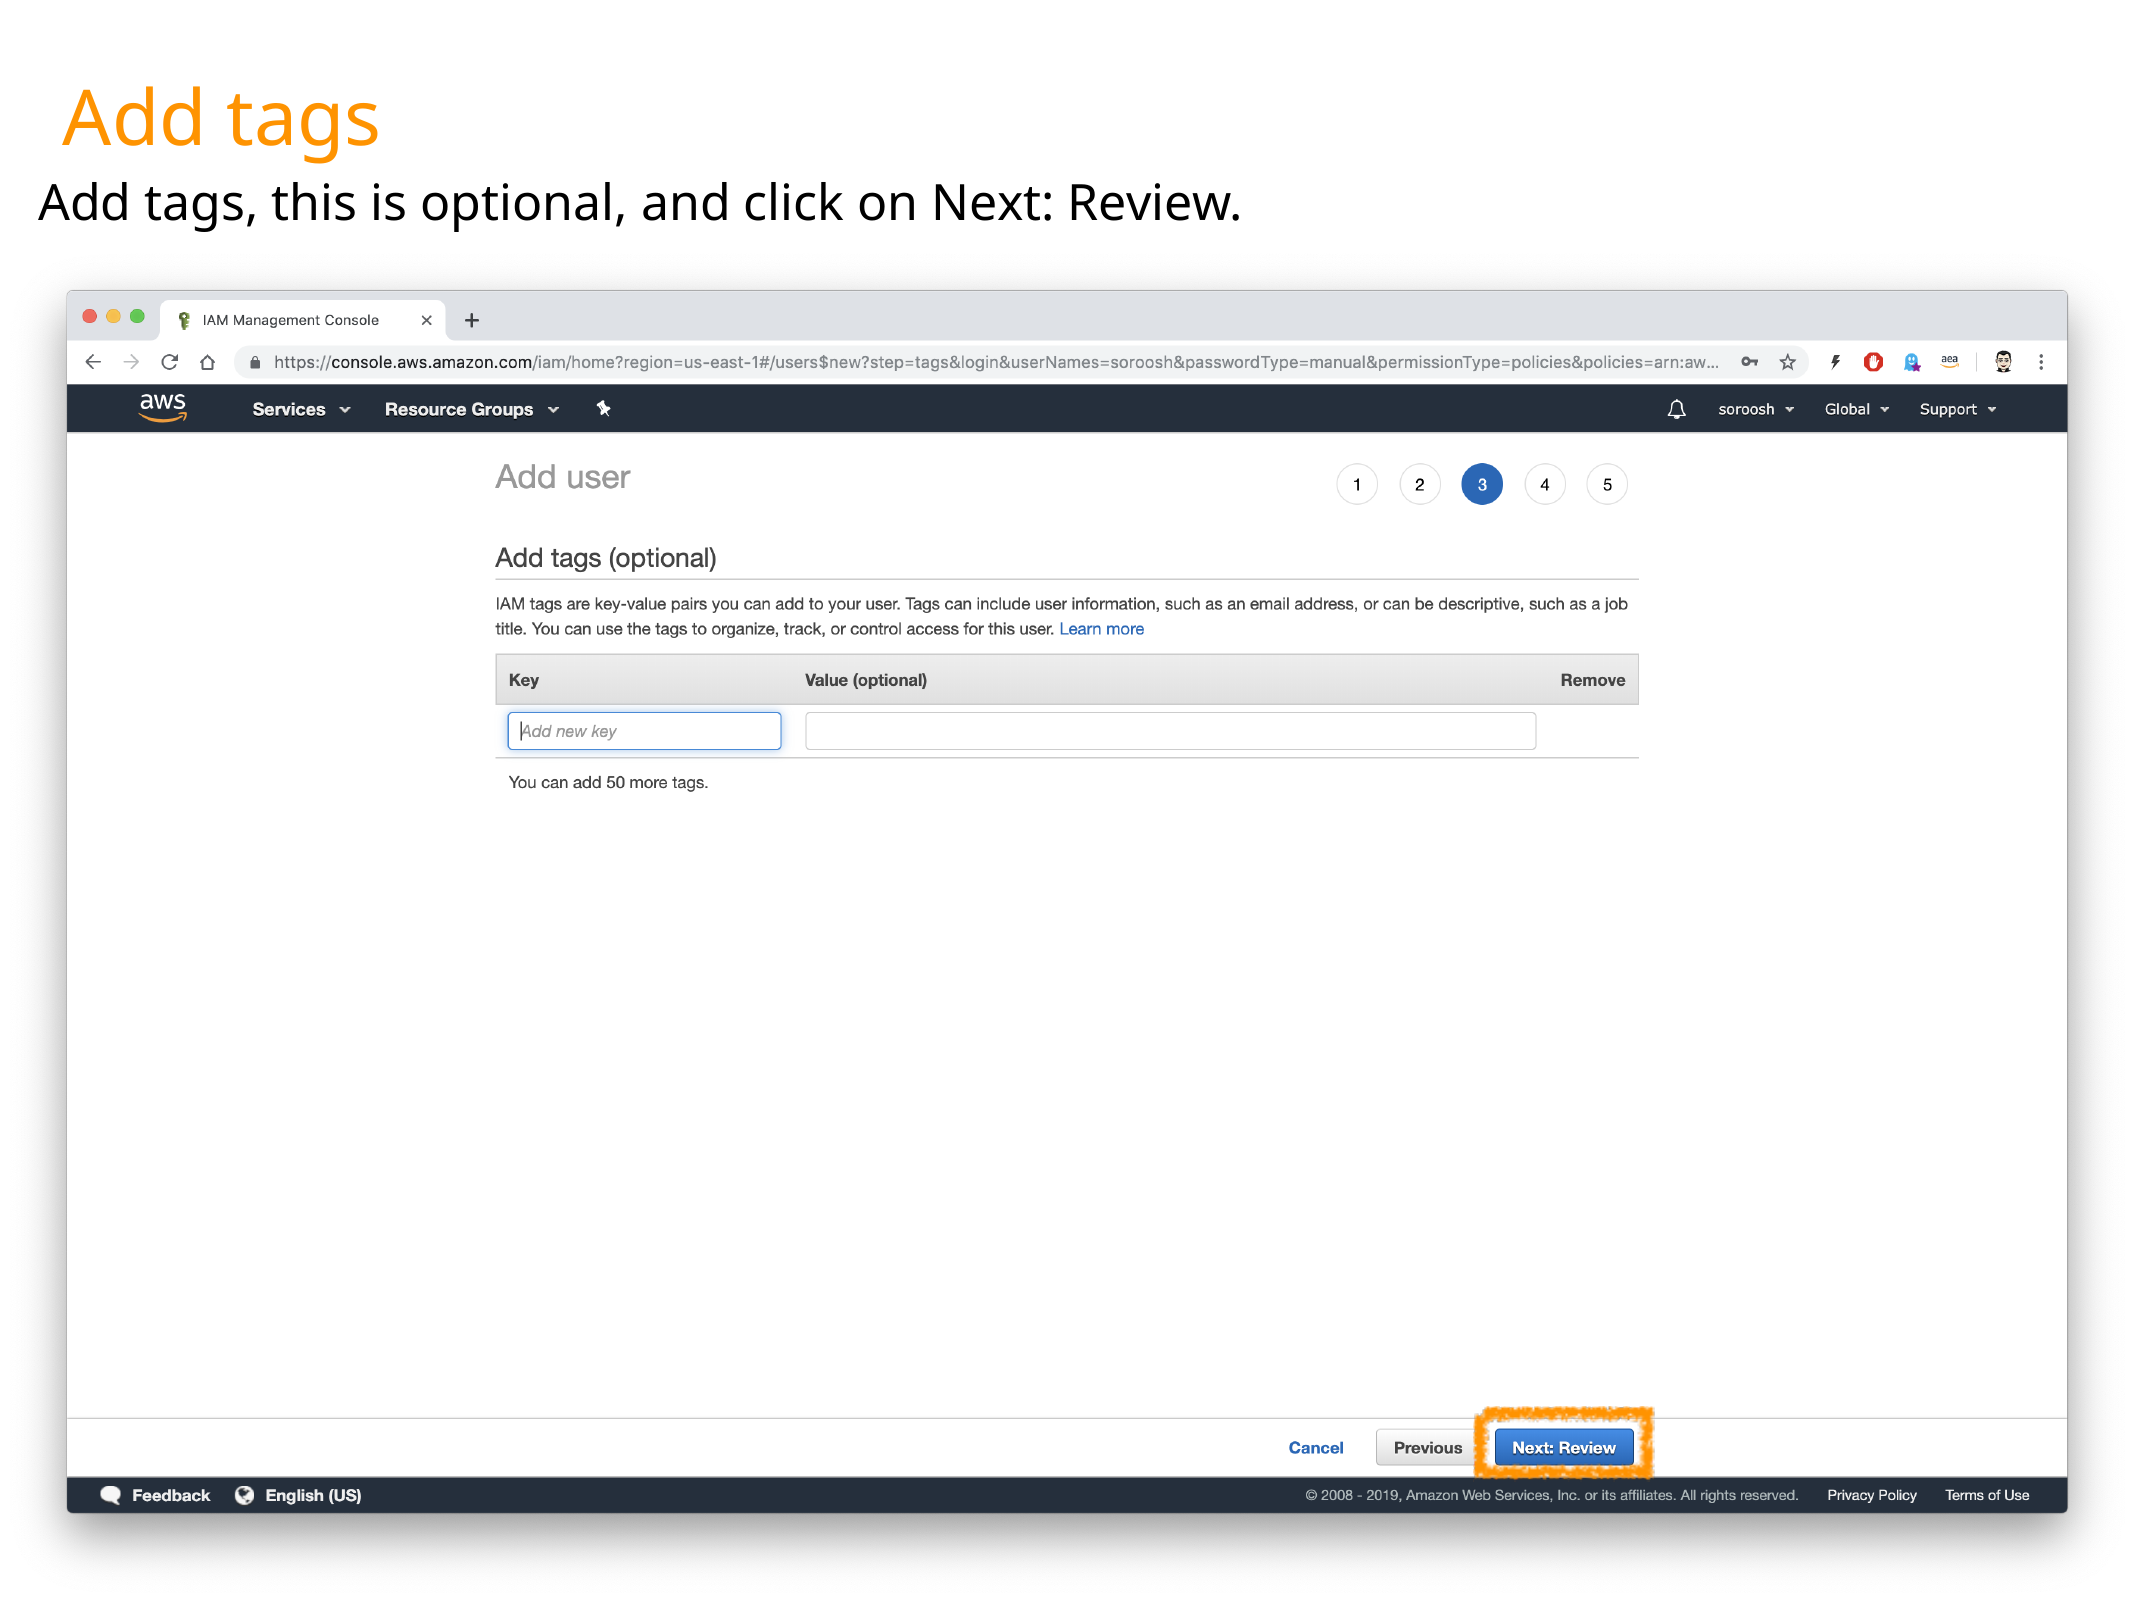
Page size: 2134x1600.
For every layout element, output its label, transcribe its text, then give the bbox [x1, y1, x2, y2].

text_box Add tags, this is optional, and click on Next: Review. [29, 162, 1353, 240]
text_box Add tags [54, 60, 412, 162]
picture [0, 244, 2134, 1600]
